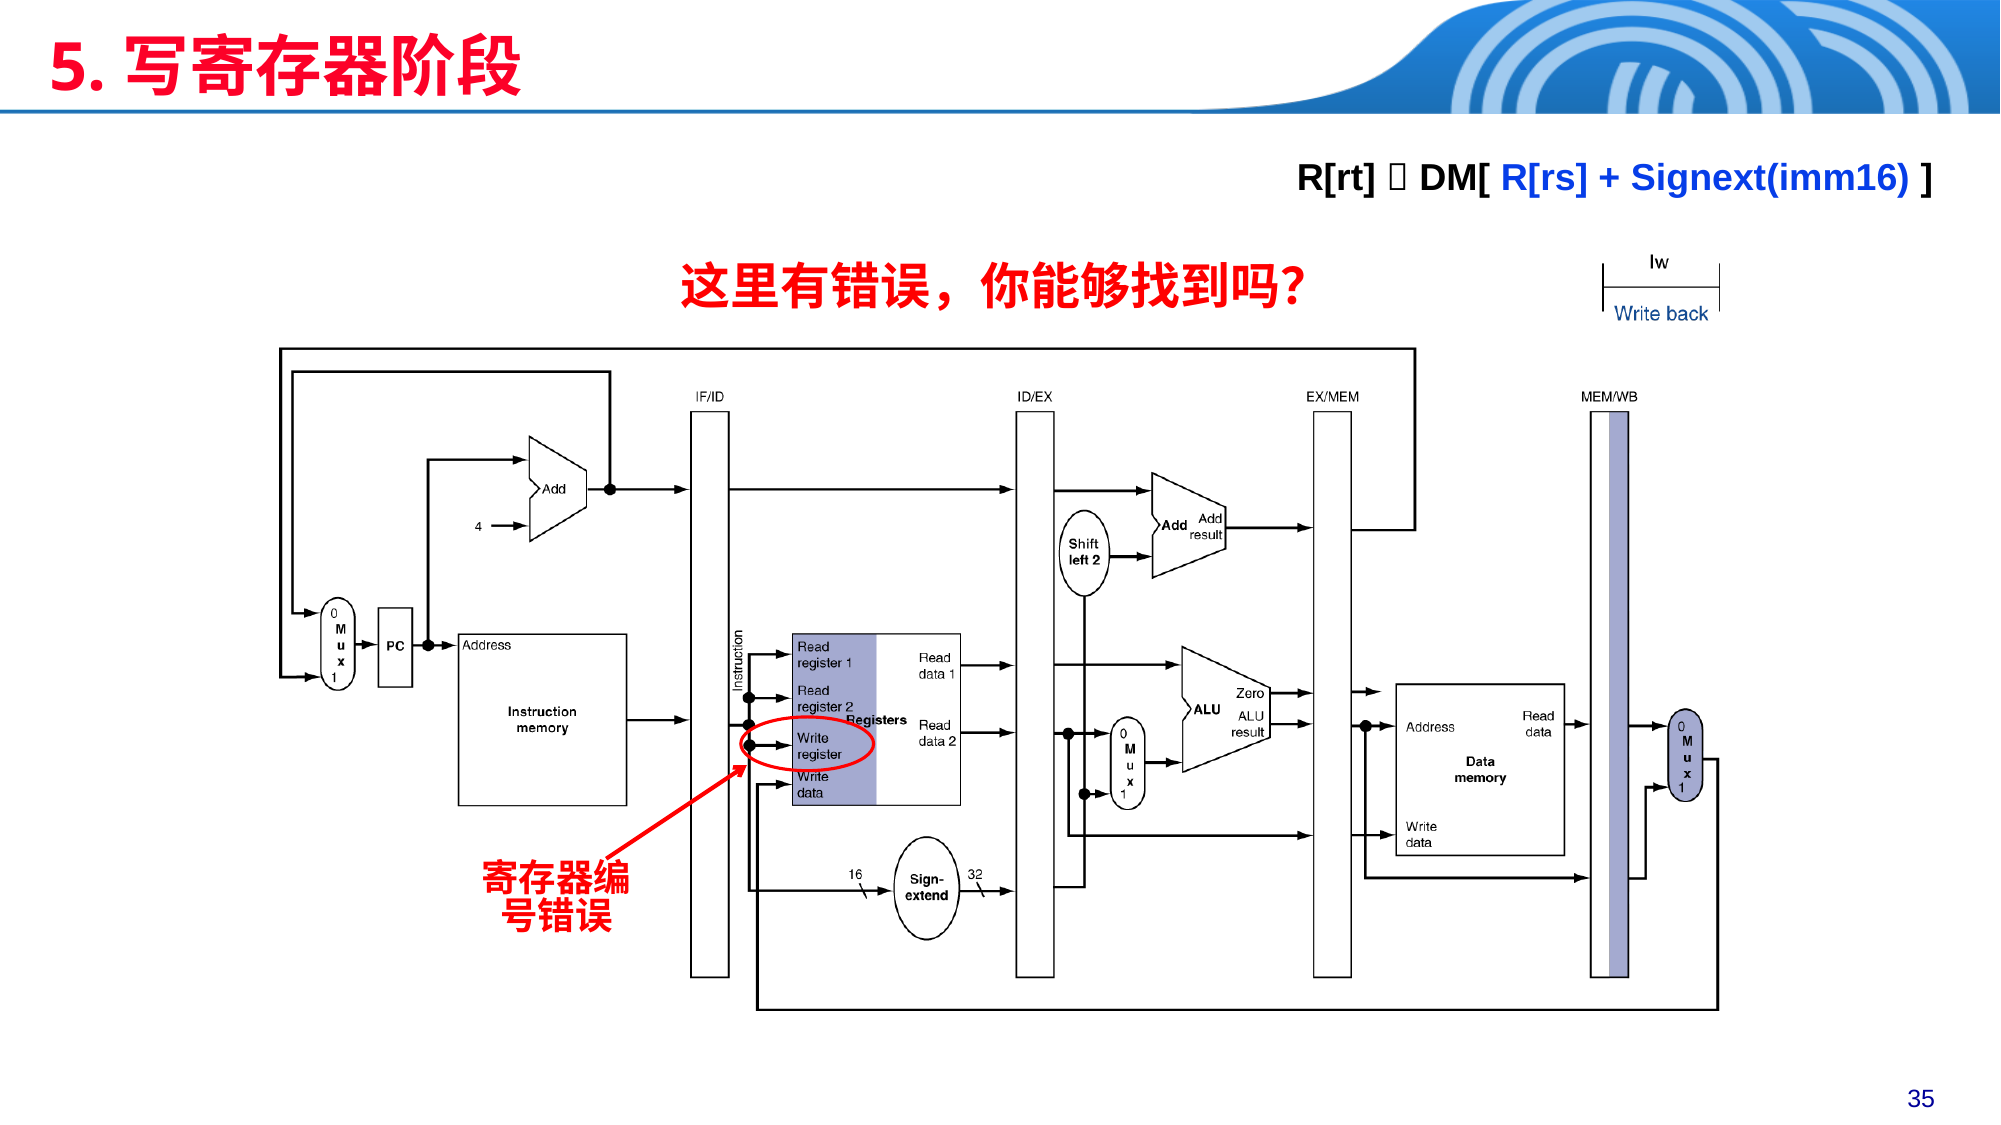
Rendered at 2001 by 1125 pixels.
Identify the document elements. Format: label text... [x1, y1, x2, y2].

picture [0, 0, 2000, 114]
title 5.写寄存器阶段 [38, 30, 1190, 111]
text_box R[rt]  DM[ R[rs] + Signext(imm16) ] [1282, 132, 1948, 206]
picture [279, 251, 1721, 1012]
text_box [456, 764, 748, 947]
